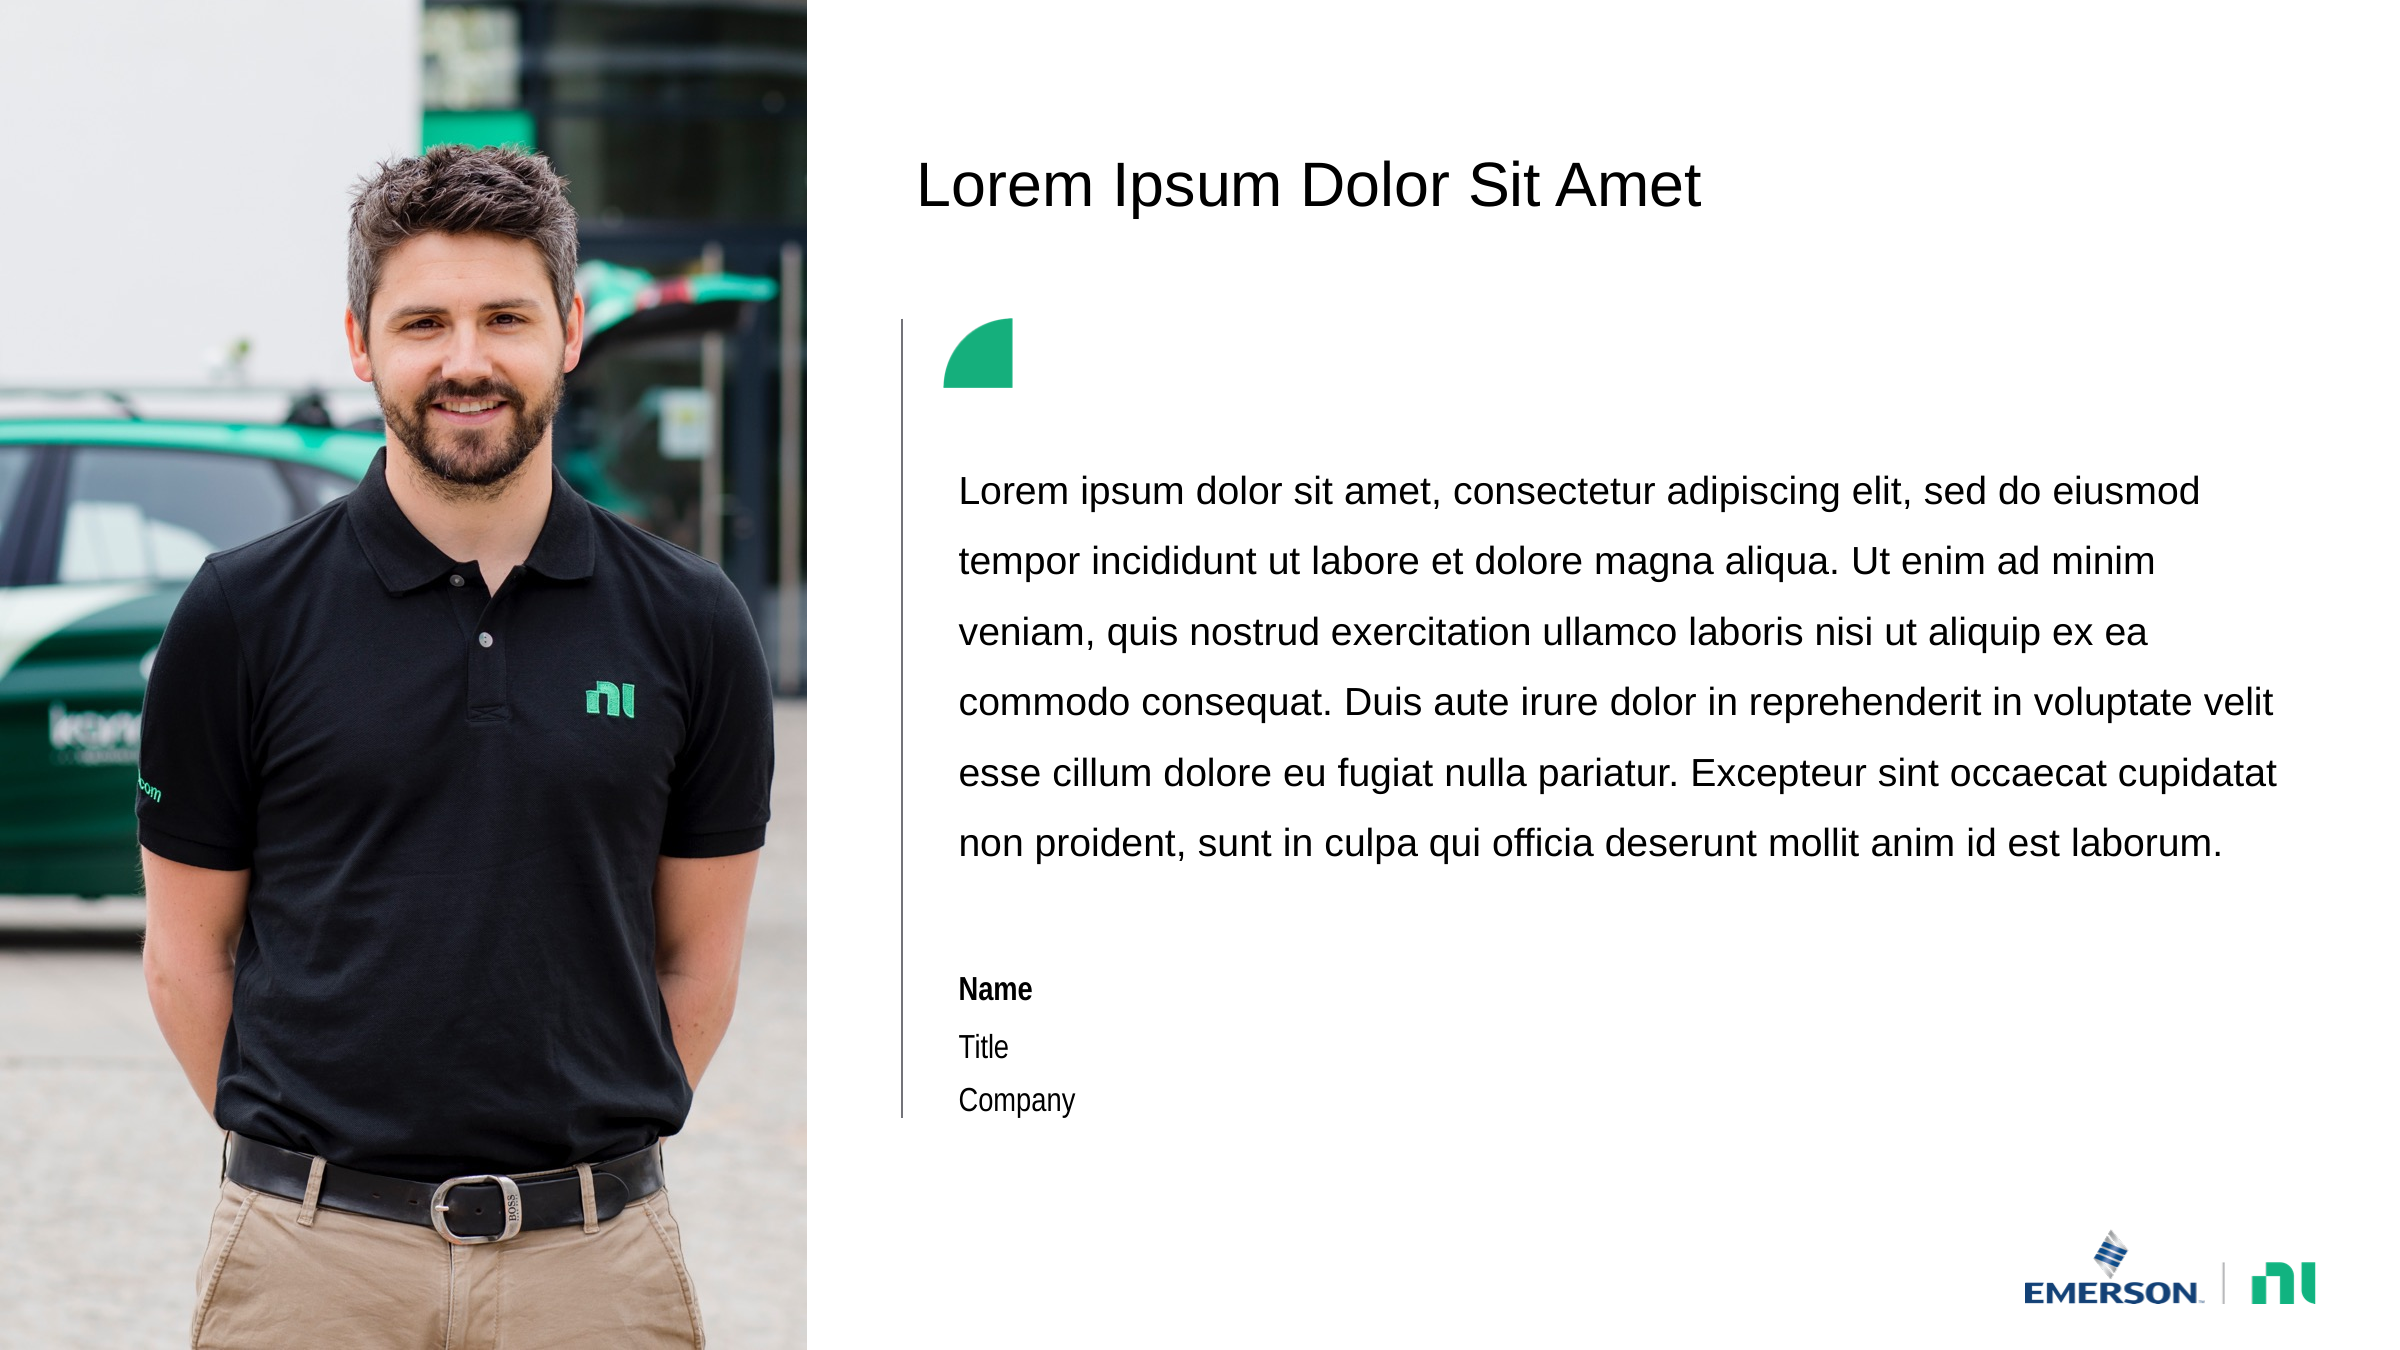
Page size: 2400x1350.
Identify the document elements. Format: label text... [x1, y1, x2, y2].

list Lorem ipsum dolor sit amet, consectetur adipiscing elit, sed do eiusmod tempor incididunt ut labore et dolore magna aliqua. Ut enim ad minim veniam, quis nostrud exercitation ullamco laboris nisi ut aliquip ex ea commodo consequat. Duis aute irure dolor in reprehenderit in voluptate velit esse cillum dolore eu fugiat nulla pariatur. Excepteur sint occaecat cupidatat non proident, sunt in culpa qui officia deserunt mollit anim id est laborum. [943, 426, 2318, 938]
picture [943, 318, 1013, 388]
picture [2025, 1229, 2316, 1304]
list Name [943, 954, 1697, 1010]
title Lorem Ipsum Dolor Sit Amet [901, 131, 2318, 231]
list Title Company [943, 1010, 1697, 1133]
picture [0, 0, 807, 1350]
